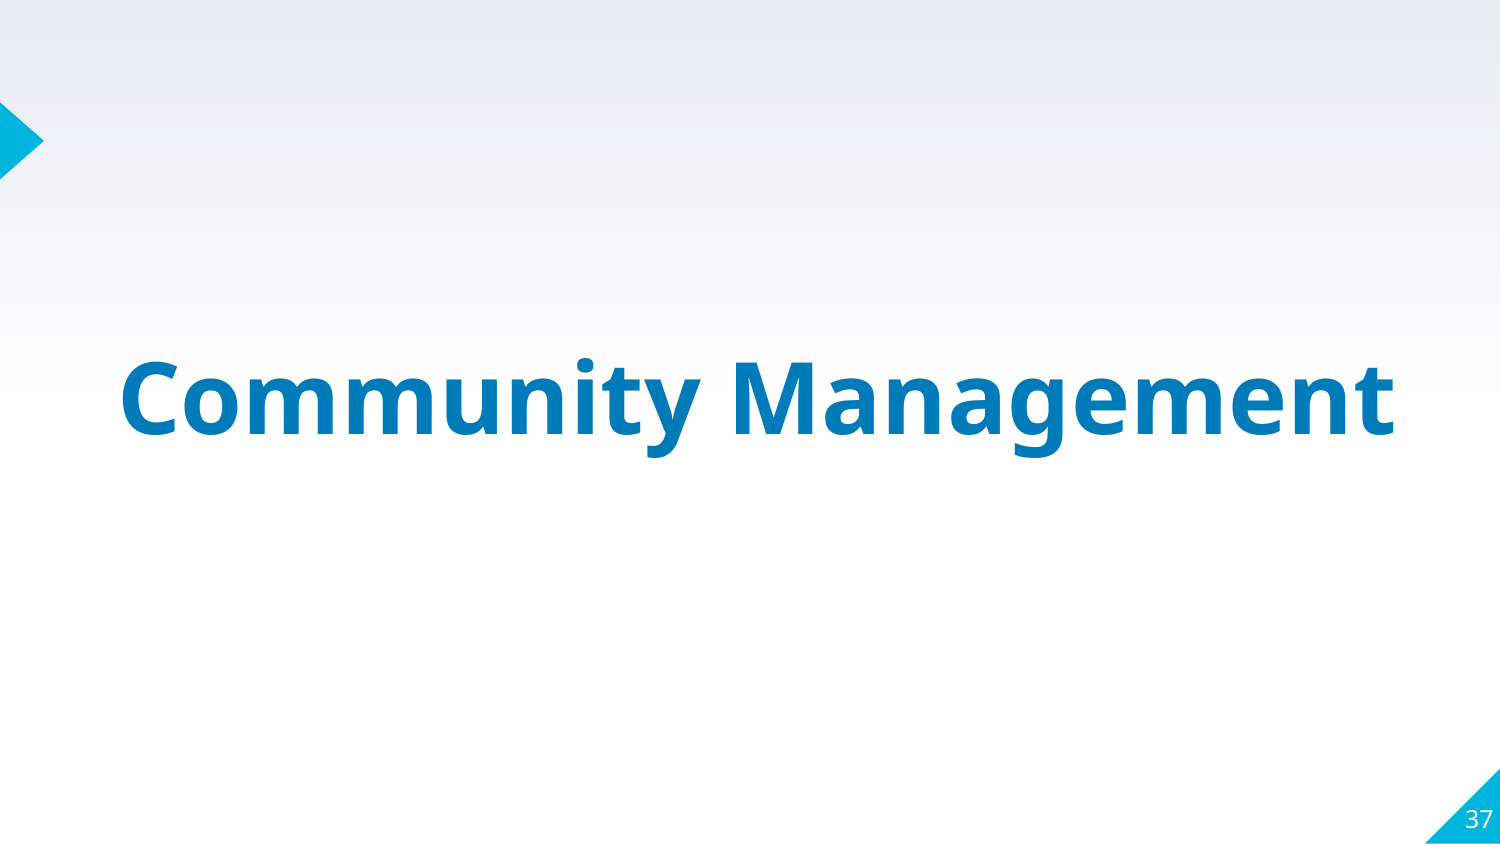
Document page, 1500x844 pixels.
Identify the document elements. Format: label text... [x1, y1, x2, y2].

slide_number 37 [1418, 760, 1494, 838]
text_box Community Management [117, 357, 1500, 555]
